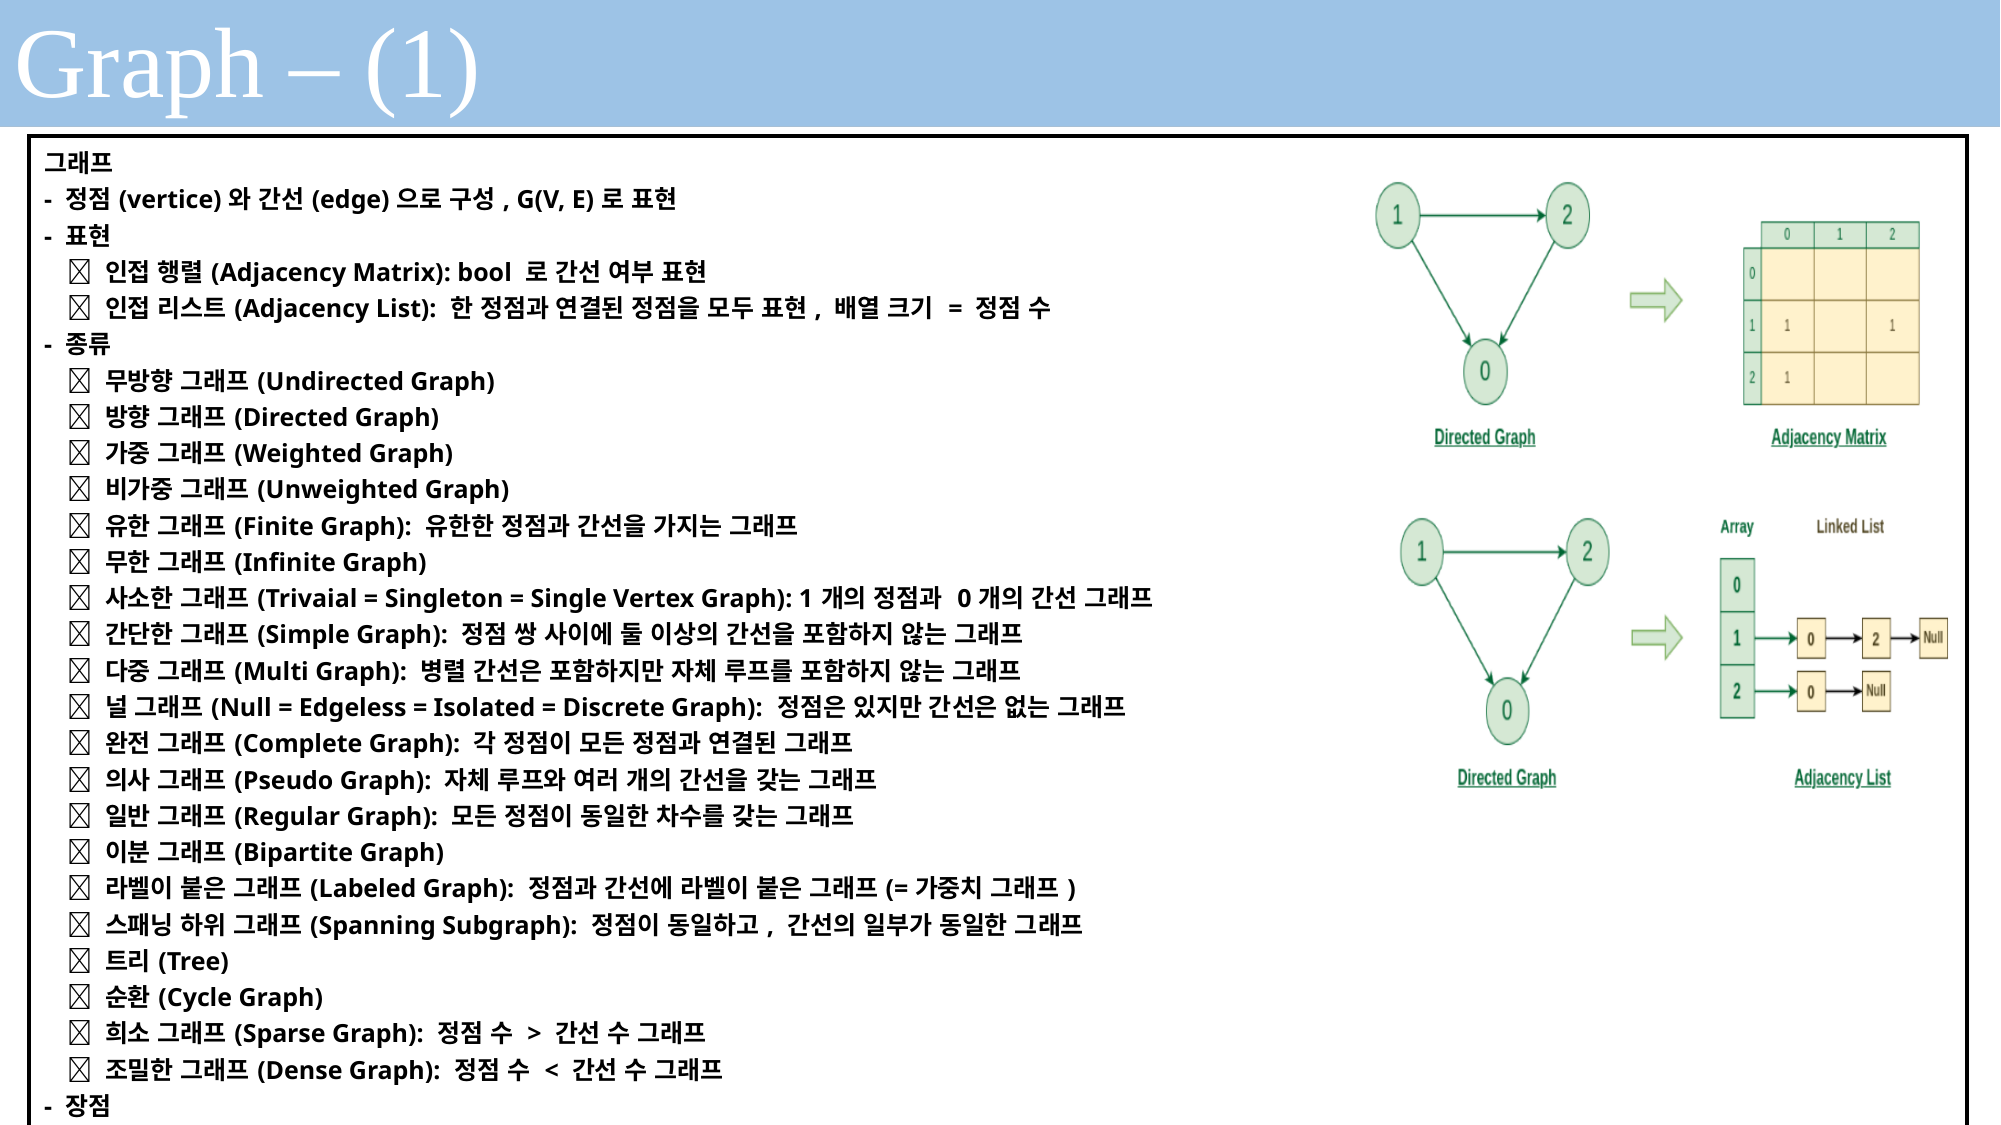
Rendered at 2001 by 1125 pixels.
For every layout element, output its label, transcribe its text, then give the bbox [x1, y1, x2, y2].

text_box [0, 0, 2000, 128]
picture [1358, 165, 1932, 469]
text_box Graph – (1) [0, 0, 1867, 126]
picture [1383, 504, 1967, 809]
table_header 그래프 - 정점(vertice)와 간선(edge)으로 구성, G(V, E)로 표현 - 표현  인접 행렬(Adjacency Matrix): bool 로 간선 여부 표현  인접 리스트(Adjacency List): 한 정점과 연결된 정점을 모두 표현, 배열 크기 = 정점 수 - 종류  무방향 그래프(Undirected Graph)  방향 그래프(Directed Graph)  가중 그래프(Weighted Graph)  비가중 그래프(Unweighted Graph)  유한 그래프(Finite Graph): 유한한 정점과 간선을 가지는 그래프  무한 그래프(Infinite Graph)  사소한 그래프(Trivaial = Singleton = Single Vertex Graph): 1개의 정점과 0개의 간선 그래프  간단한 그래프(Simple Graph): 정점 쌍 사이에 둘 이상의 간선을 포함하지 않는 그래프  다중 그래프(Multi Graph): 병렬 간선은 포함하지만 자체 루프를 포함하지 않는 그래프  널 그래프(Null = Edgeless = Isolated = Discrete Graph): 정점은 있지만 간선은 없는 그래프  완전 그래프(Complete Graph): 각 정점이 모든 정점과 연결된 그래프  의사 그래프(Pseudo Graph): 자체 루프와 여러 개의 간선을 갖는 그래프  일반 그래프(Regular Graph): 모든 정점이 동일한 차수를 갖는 그래프  이분 그래프(Bipartite Graph)  라벨이 붙은 그래프(Labeled Graph): 정점과 간선에 라벨이 붙은 그래프(=가중치 그래프)  스패닝 하위 그래프(Spanning Subgraph): 정점이 동일하고, 간선의 일부가 동일한 그래프  트리(Tree)  순환(Cycle Graph)  희소 그래프(Sparse Graph): 정점 수 > 간선 수 그래프  조밀한 그래프(Dense Graph): 정점 수 < 간선 수 그래프 - 장점  복잡한 시스템과 관계를 모델링하고 분석하는데 사용  데이터 시각화 - 단점  계산 비용이 많이 듦, 그래프 결과 해석은 주관적  노이즈 및 이상값에 취약 [31, 138, 1965, 1125]
